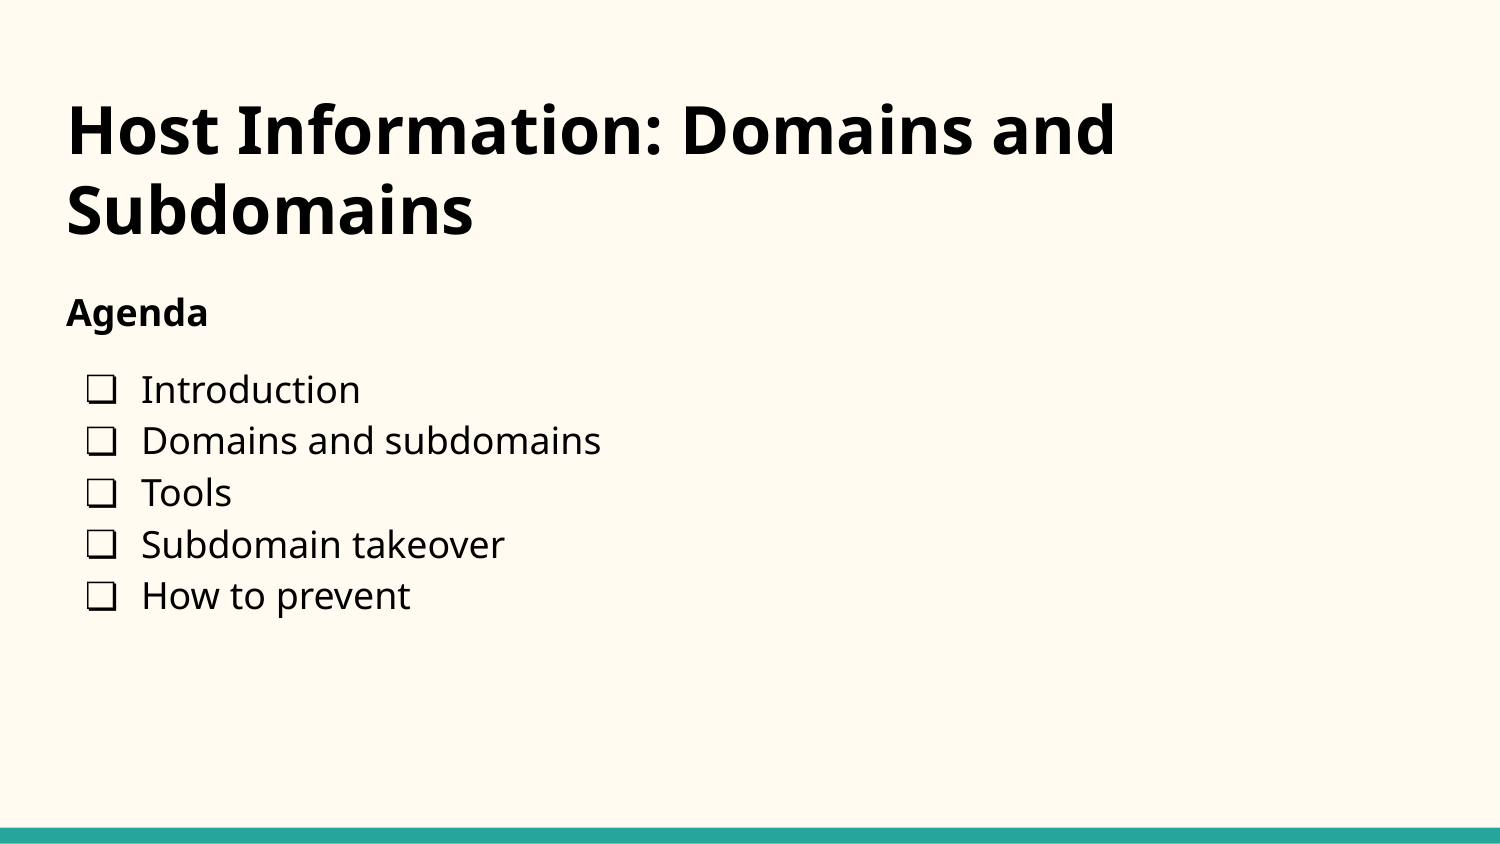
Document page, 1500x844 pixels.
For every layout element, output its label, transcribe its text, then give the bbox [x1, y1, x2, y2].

title Host Information: Domains and Subdomains [51, 72, 1449, 174]
list Agenda Introduction Domains and subdomains Tools Subdomain takeover How to prevent [51, 267, 1449, 825]
